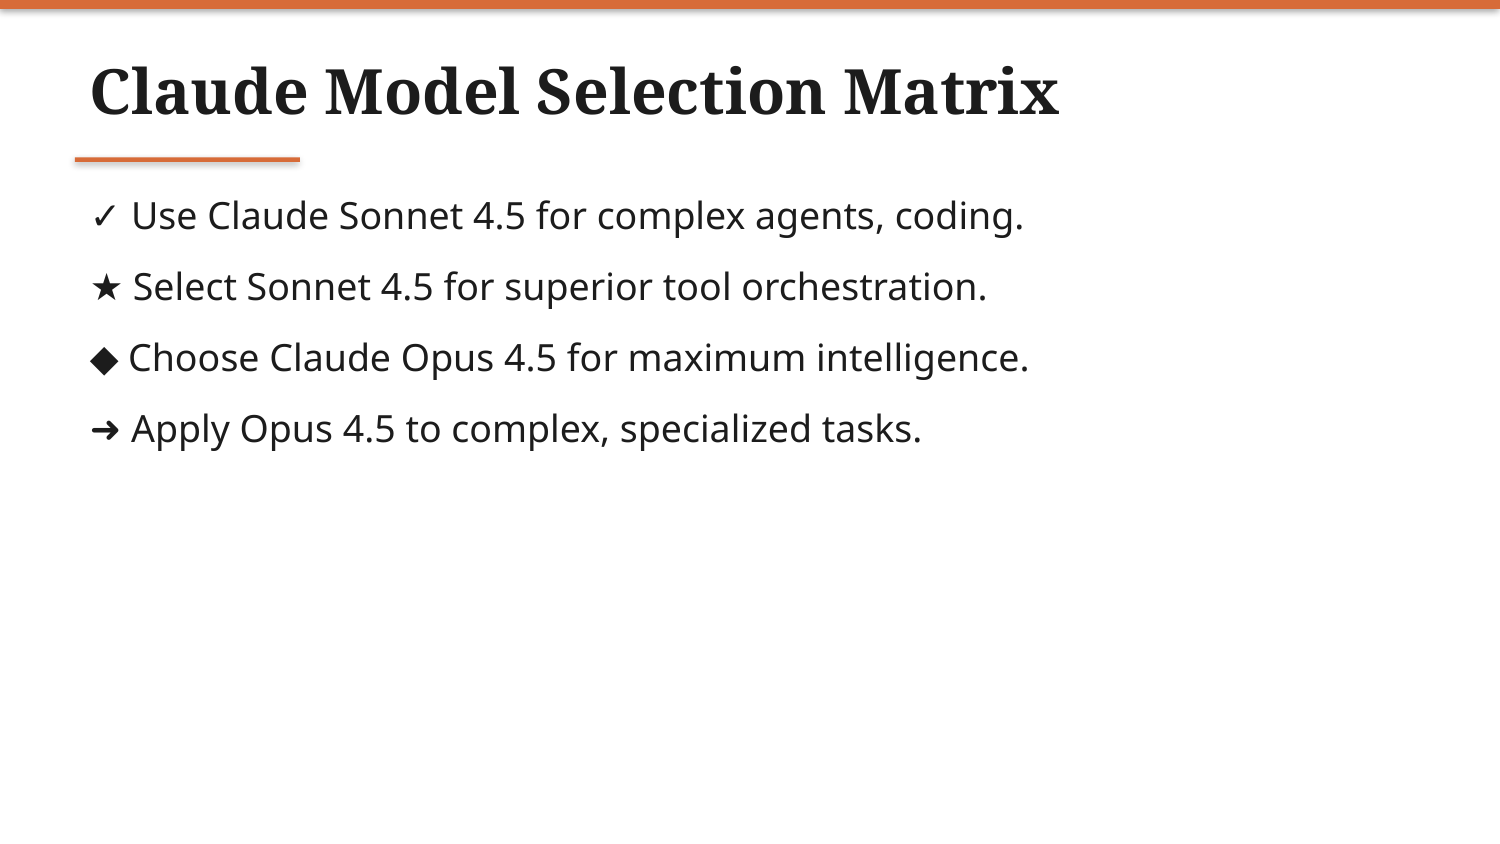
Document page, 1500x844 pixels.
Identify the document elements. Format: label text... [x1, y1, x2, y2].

text_box Claude Model Selection Matrix [74, 45, 1425, 135]
text_box [74, 157, 301, 163]
text_box [0, 0, 1500, 10]
text_box ✓ Use Claude Sonnet 4.5 for complex agents, coding. ★ Select Sonnet 4.5 for superior tool orchestration. ◆ Choose Claude Opus 4.5 for maximum intelligence. ➜ Apply Opus 4.5 to complex, specialized tasks. [74, 179, 1425, 810]
